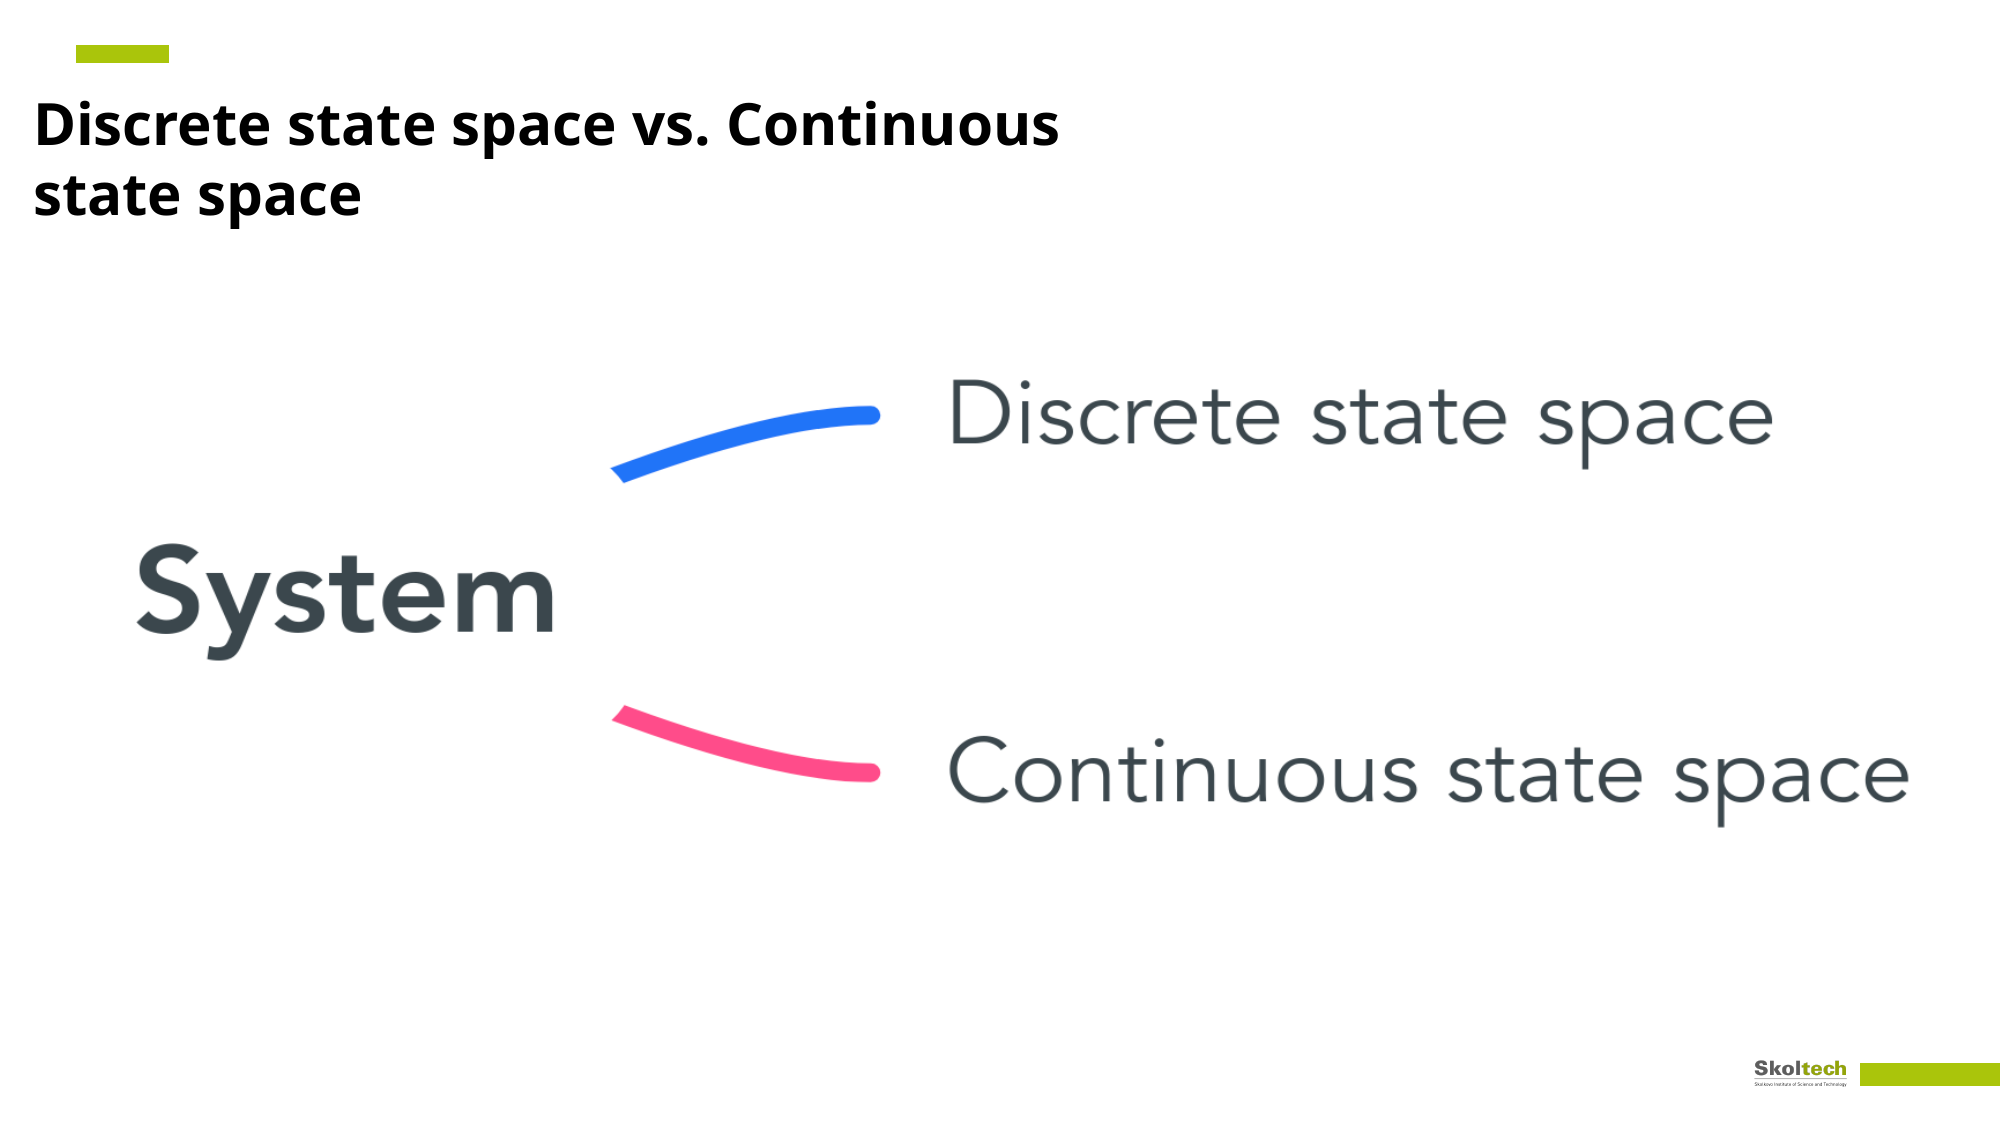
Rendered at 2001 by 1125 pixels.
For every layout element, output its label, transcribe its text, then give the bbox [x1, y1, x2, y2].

text_box Discrete state space vs. Continuous state space [18, 79, 1215, 218]
picture [1754, 1060, 1847, 1087]
picture [89, 337, 1936, 921]
